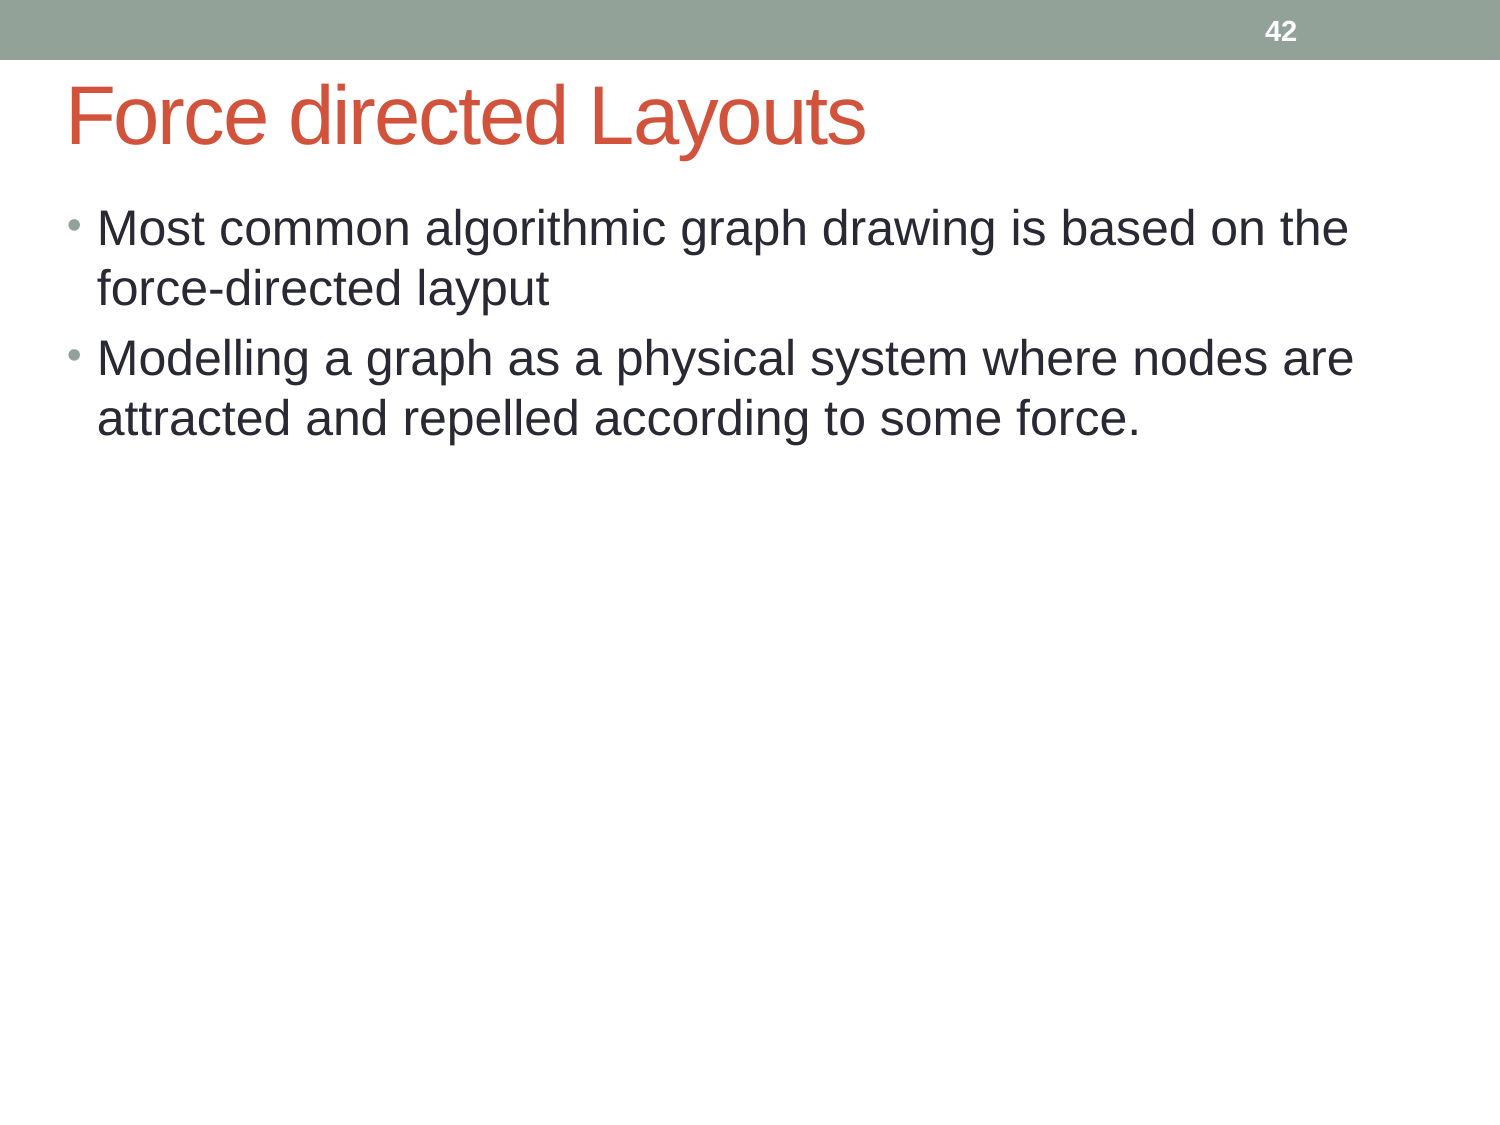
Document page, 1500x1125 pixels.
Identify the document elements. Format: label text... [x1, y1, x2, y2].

slide_number 42 [1250, 3, 1425, 57]
list Most common algorithmic graph drawing is based on the force-directed layput Modelling a graph as a physical system where nodes are attracted and repelled according to some force. [51, 187, 1402, 988]
title Force directed Layouts [50, 29, 1400, 193]
